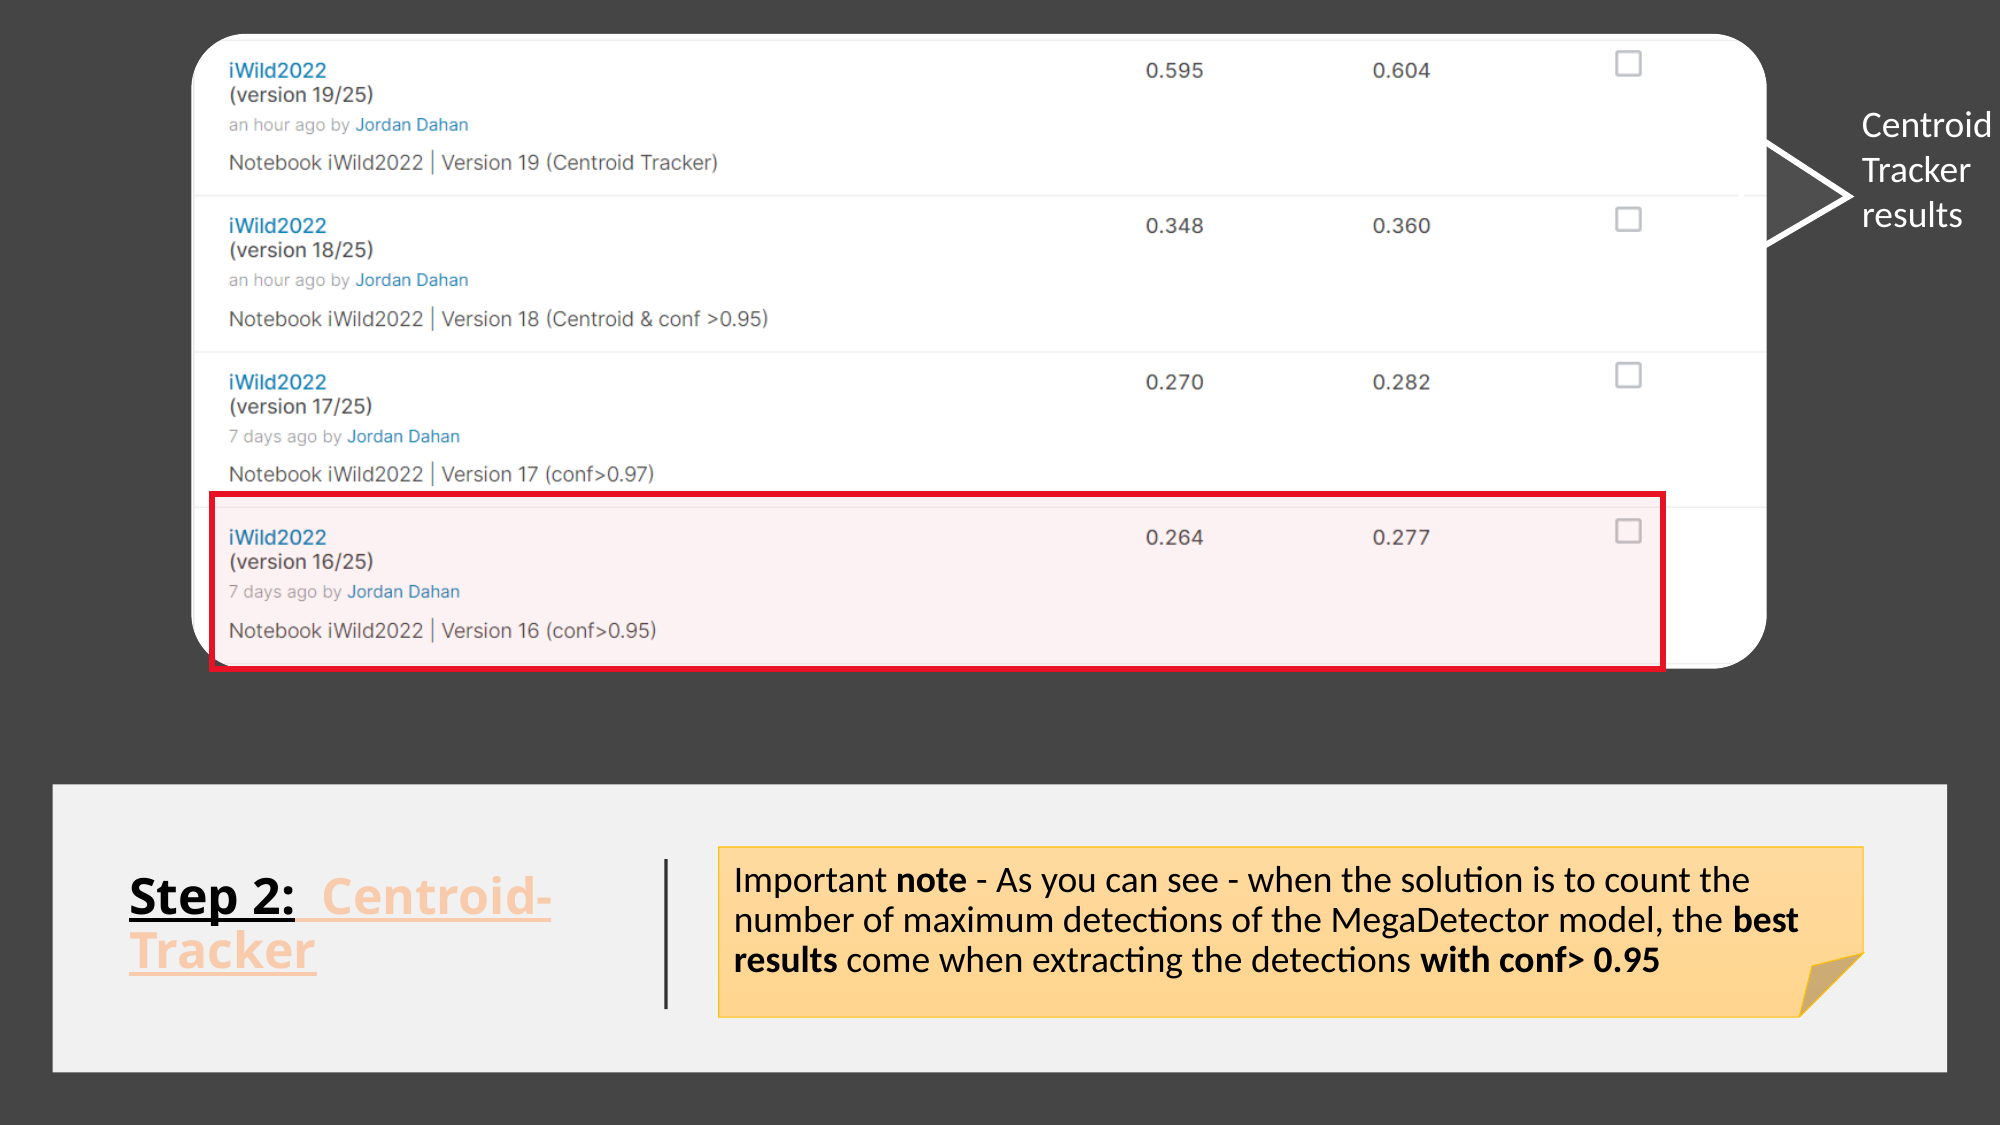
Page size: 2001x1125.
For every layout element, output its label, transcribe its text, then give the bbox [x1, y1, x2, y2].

text_box [52, 783, 1948, 1073]
text_box [0, 0, 2000, 1125]
text_box Step 2: Centroid-Tracker [114, 808, 612, 1043]
text_box [1767, 141, 1847, 246]
text_box Important note - As you can see - when the solution is to count the number of maximum detections of the MegaDetector model, the best results come when extracting the detections with conf> 0.95 [718, 846, 1865, 1018]
picture [191, 33, 1767, 669]
text_box Centroid Tracker results [1847, 92, 2000, 243]
